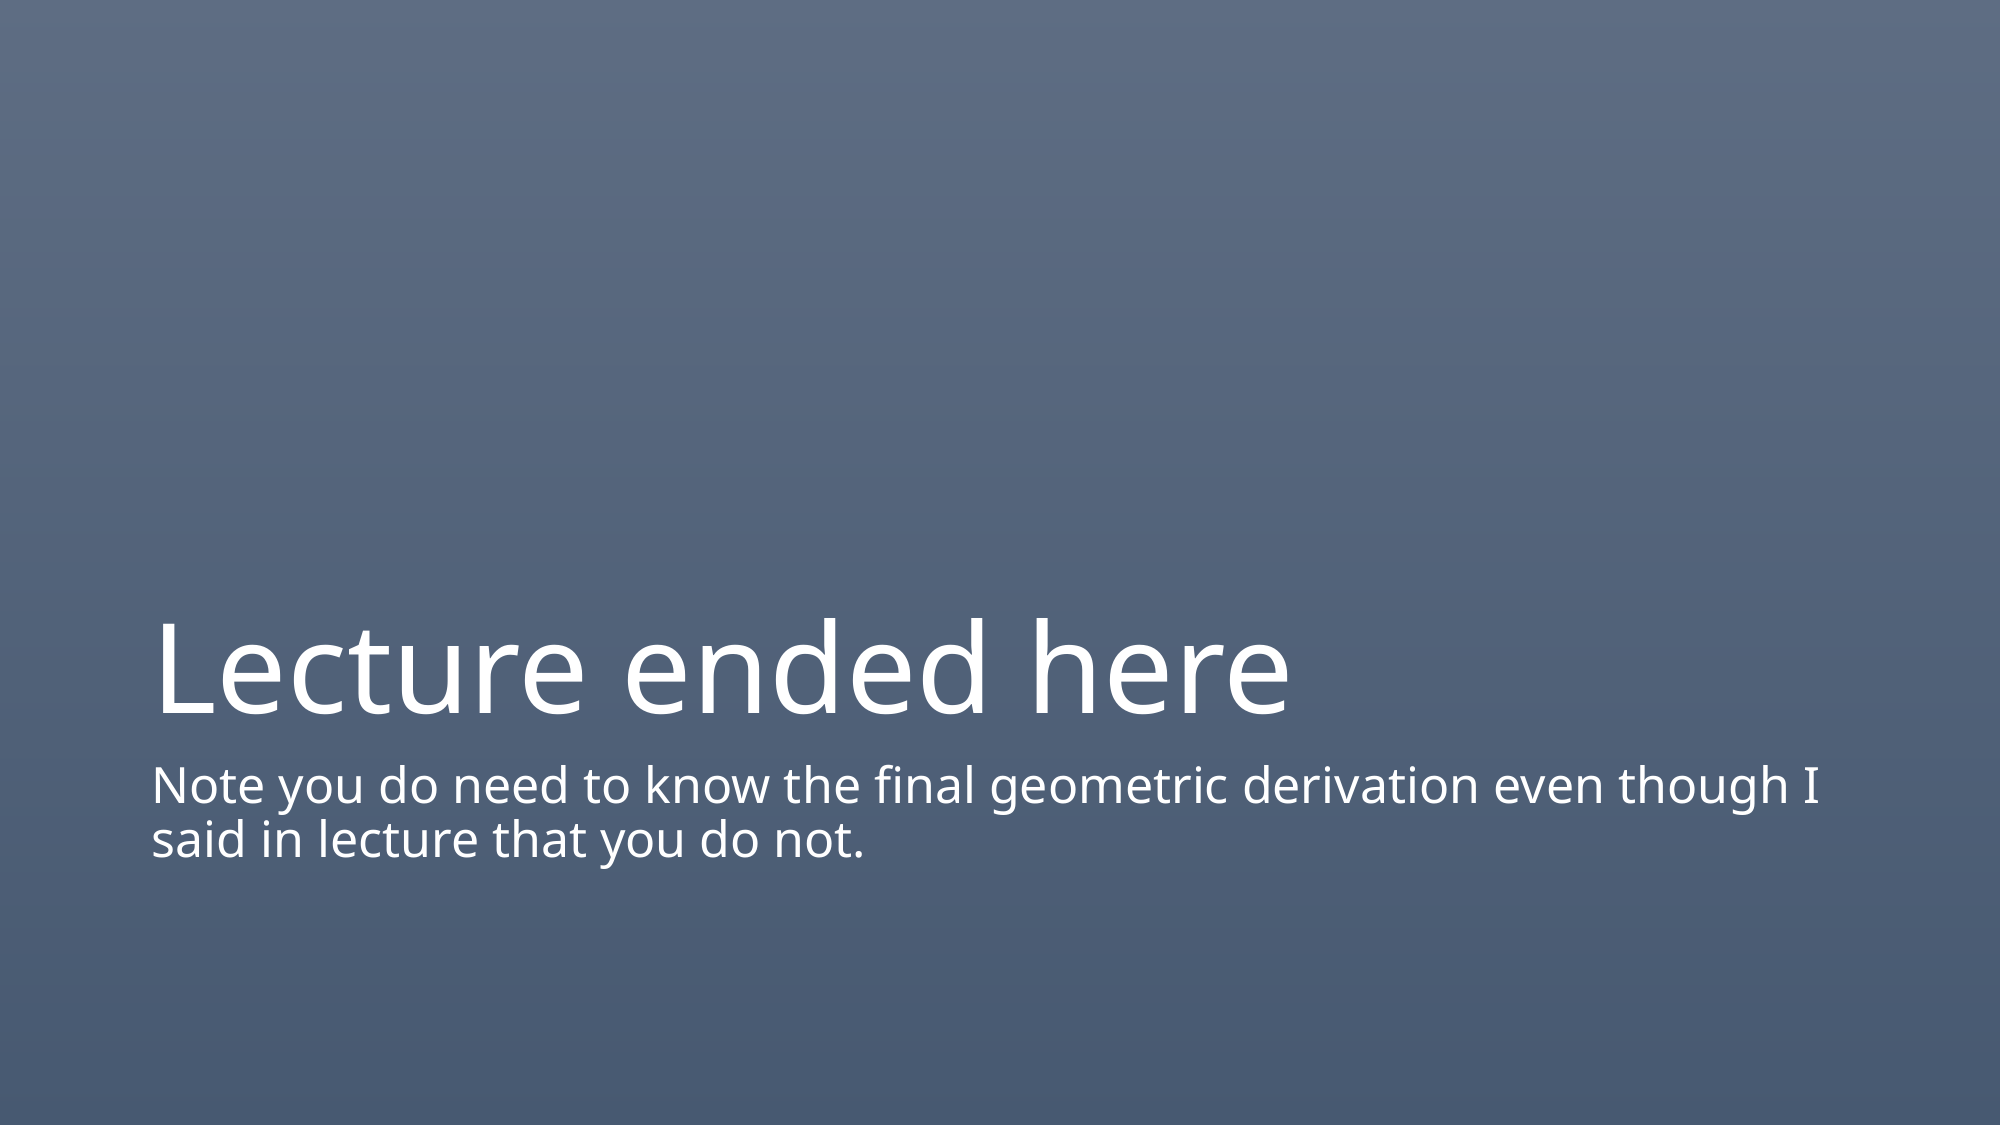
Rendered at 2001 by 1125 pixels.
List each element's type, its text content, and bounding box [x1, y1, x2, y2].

list Note you do need to know the final geometric derivation even though I said in lecture that you do not. [136, 752, 1862, 999]
title Lecture ended here [136, 280, 1862, 749]
